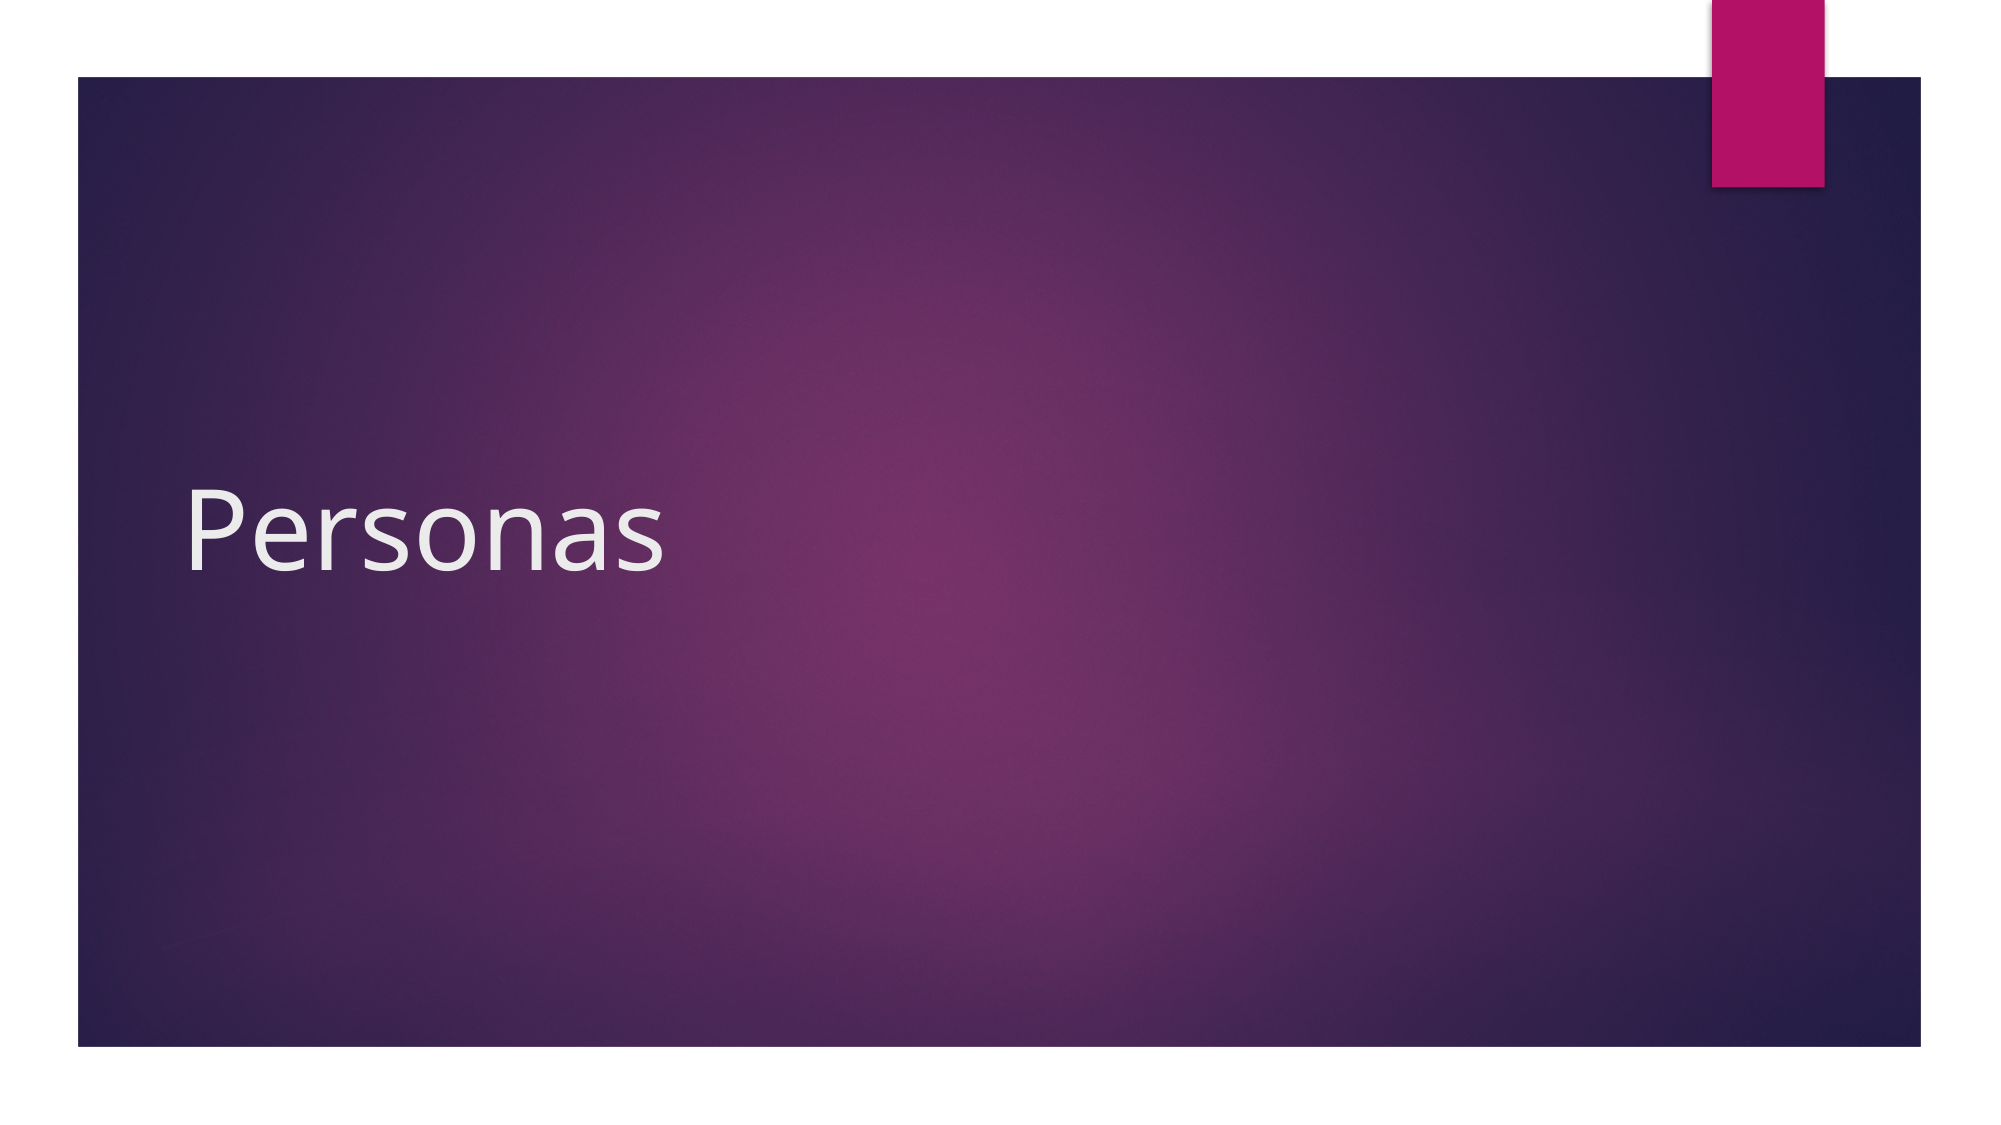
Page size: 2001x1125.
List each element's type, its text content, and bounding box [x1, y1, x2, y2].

title Personas [166, 409, 1615, 601]
